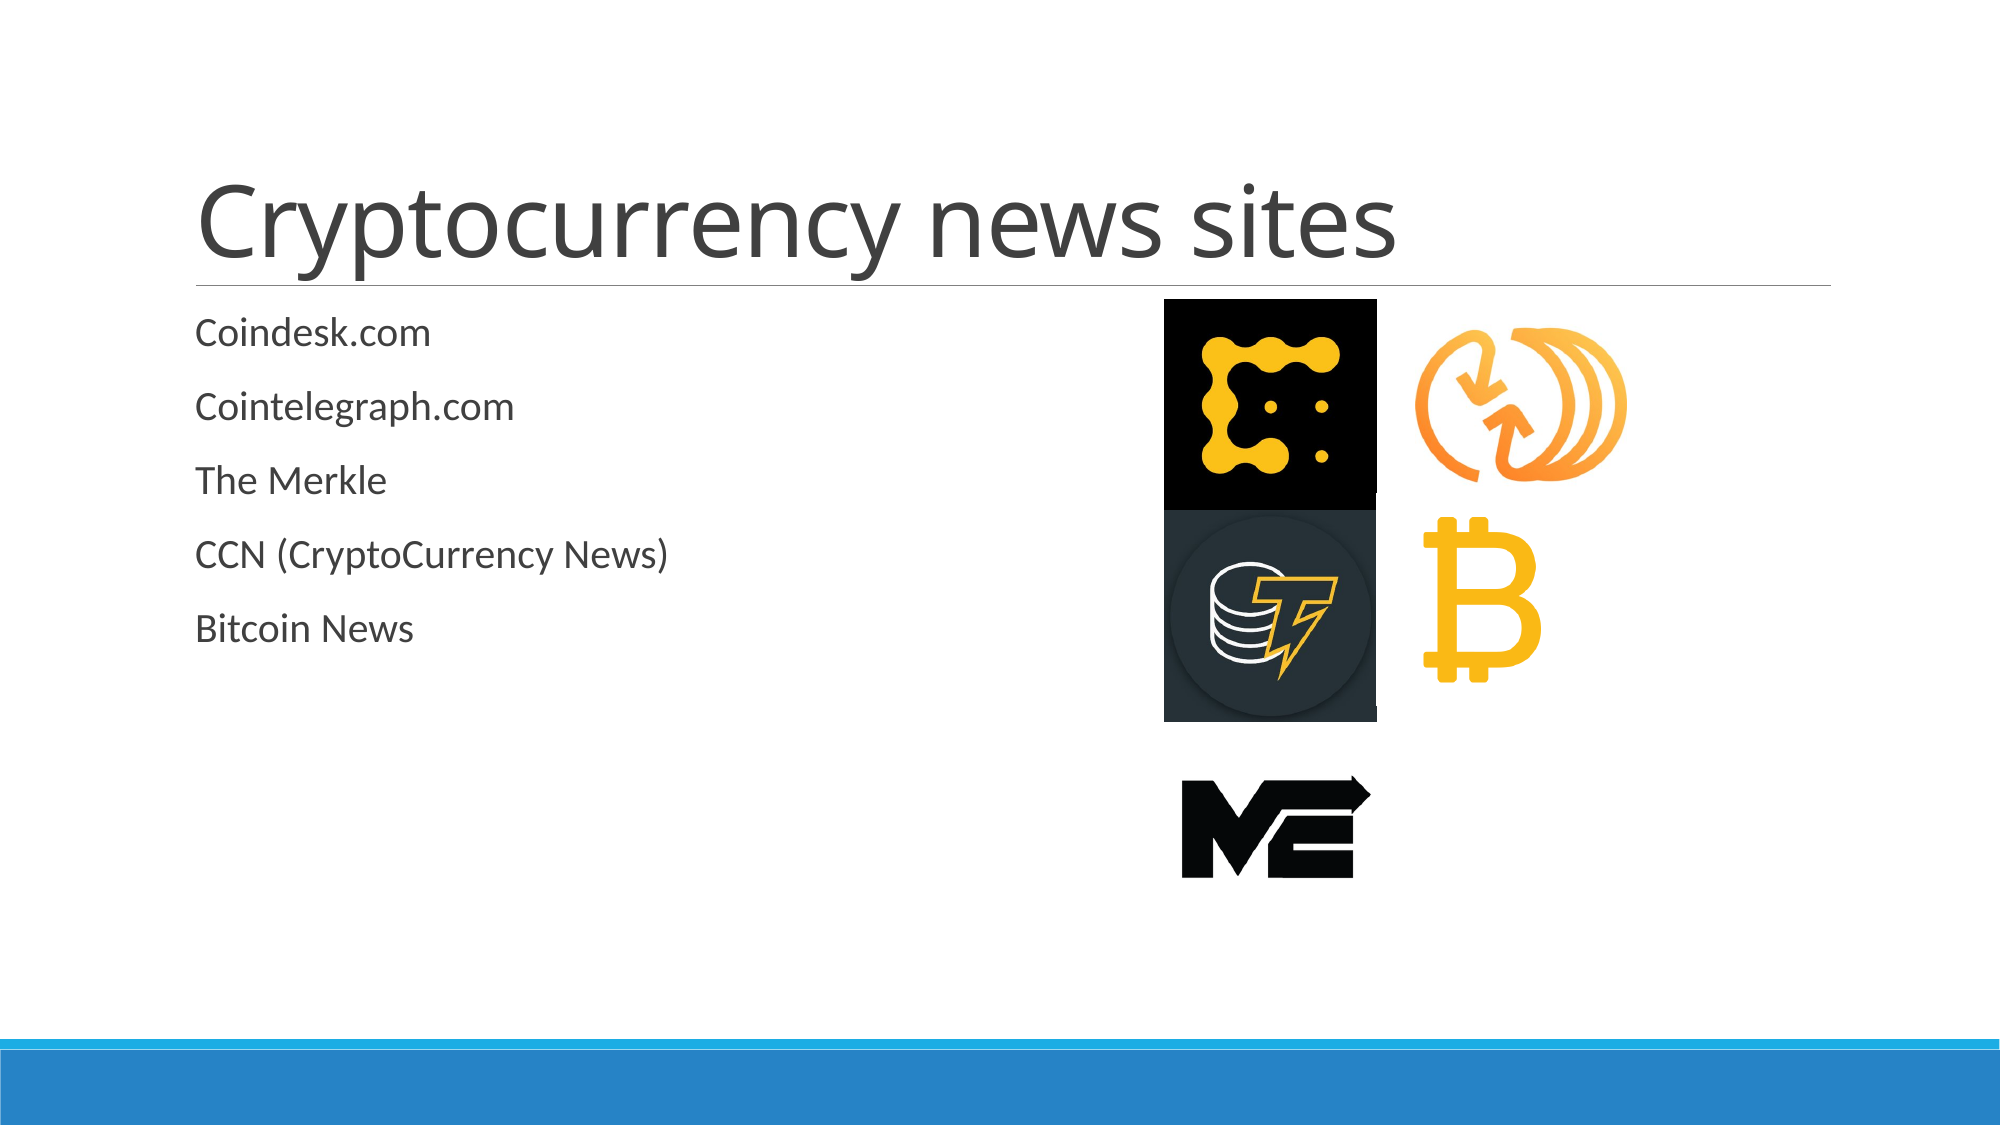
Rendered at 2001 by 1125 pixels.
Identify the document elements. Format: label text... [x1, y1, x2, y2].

list Coindesk.com Cointelegraph.com The Merkle CCN (CryptoCurrency News) Bitcoin News [180, 302, 1830, 963]
title Cryptocurrency news sites [180, 47, 1830, 285]
picture [1164, 298, 1627, 935]
